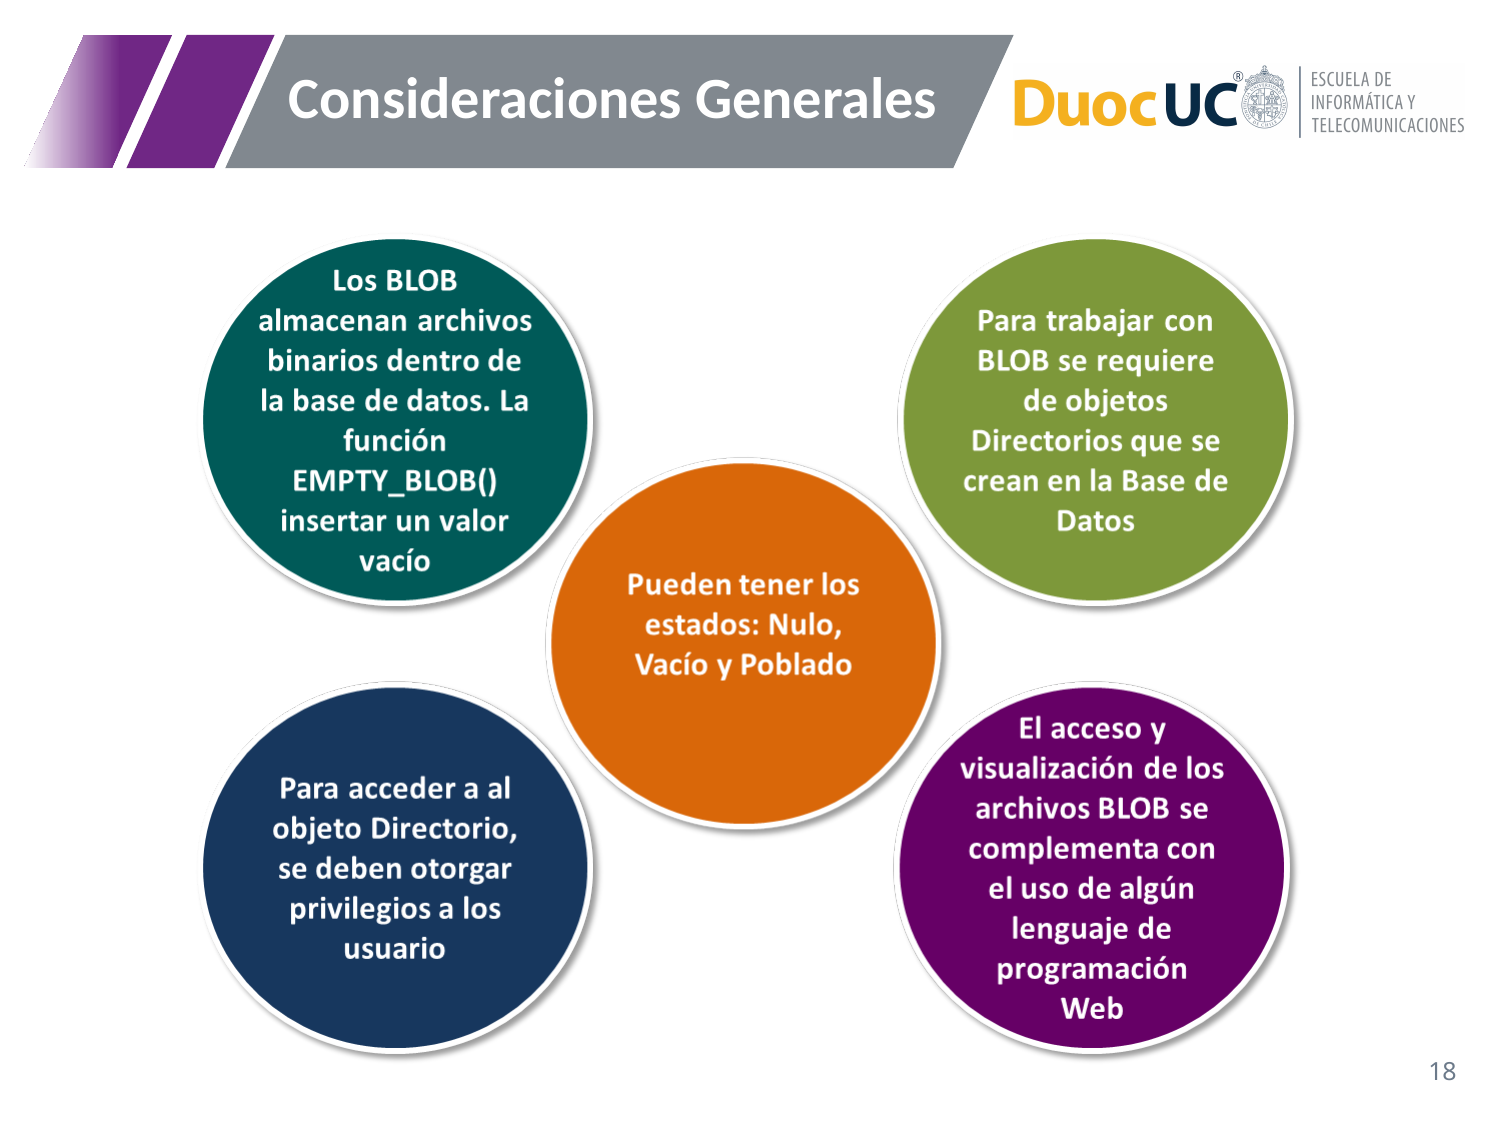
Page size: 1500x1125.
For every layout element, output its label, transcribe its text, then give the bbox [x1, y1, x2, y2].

picture [193, 228, 1307, 1067]
title Consideraciones Generales [274, 34, 978, 169]
picture [1013, 63, 1465, 140]
